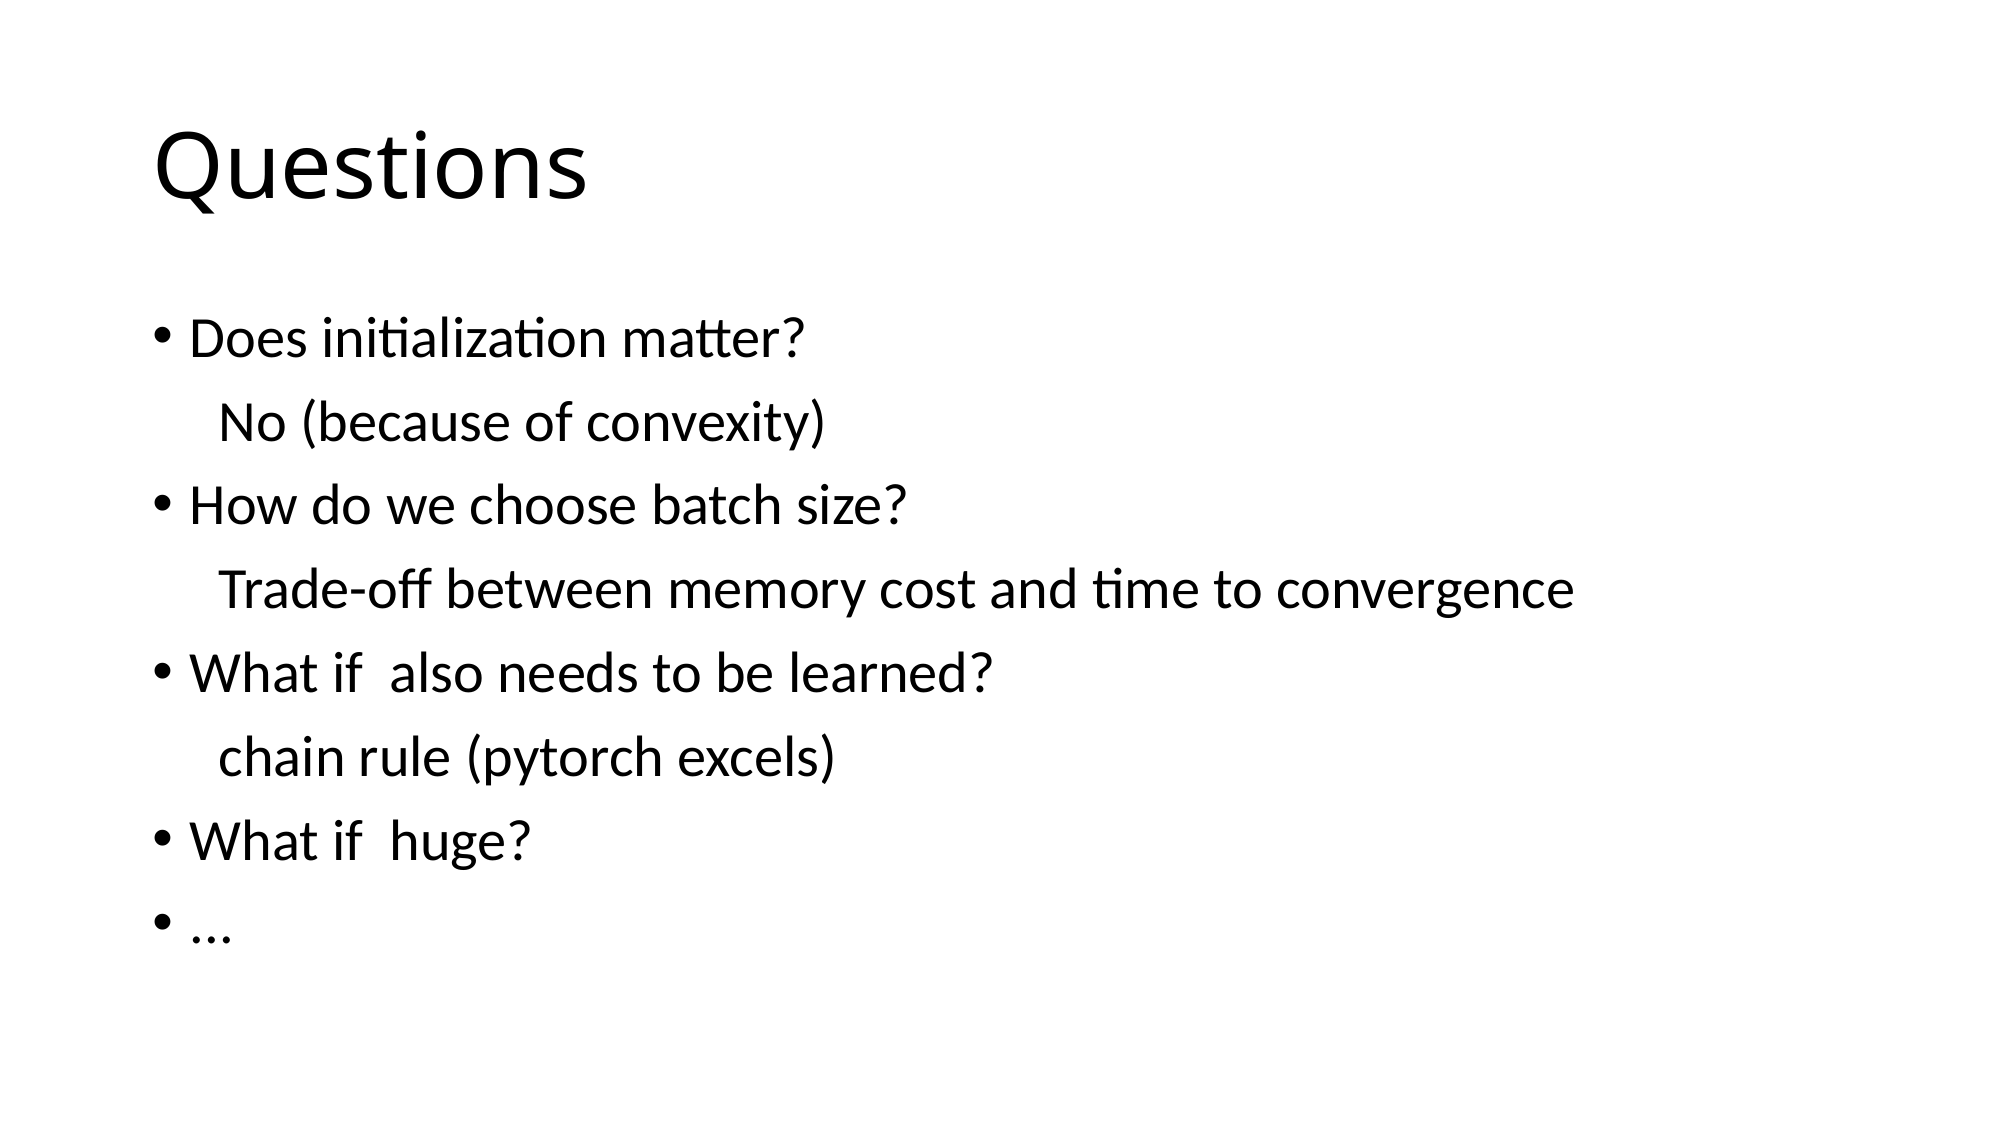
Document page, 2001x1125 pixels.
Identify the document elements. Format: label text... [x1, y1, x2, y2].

title Questions [137, 59, 1863, 278]
